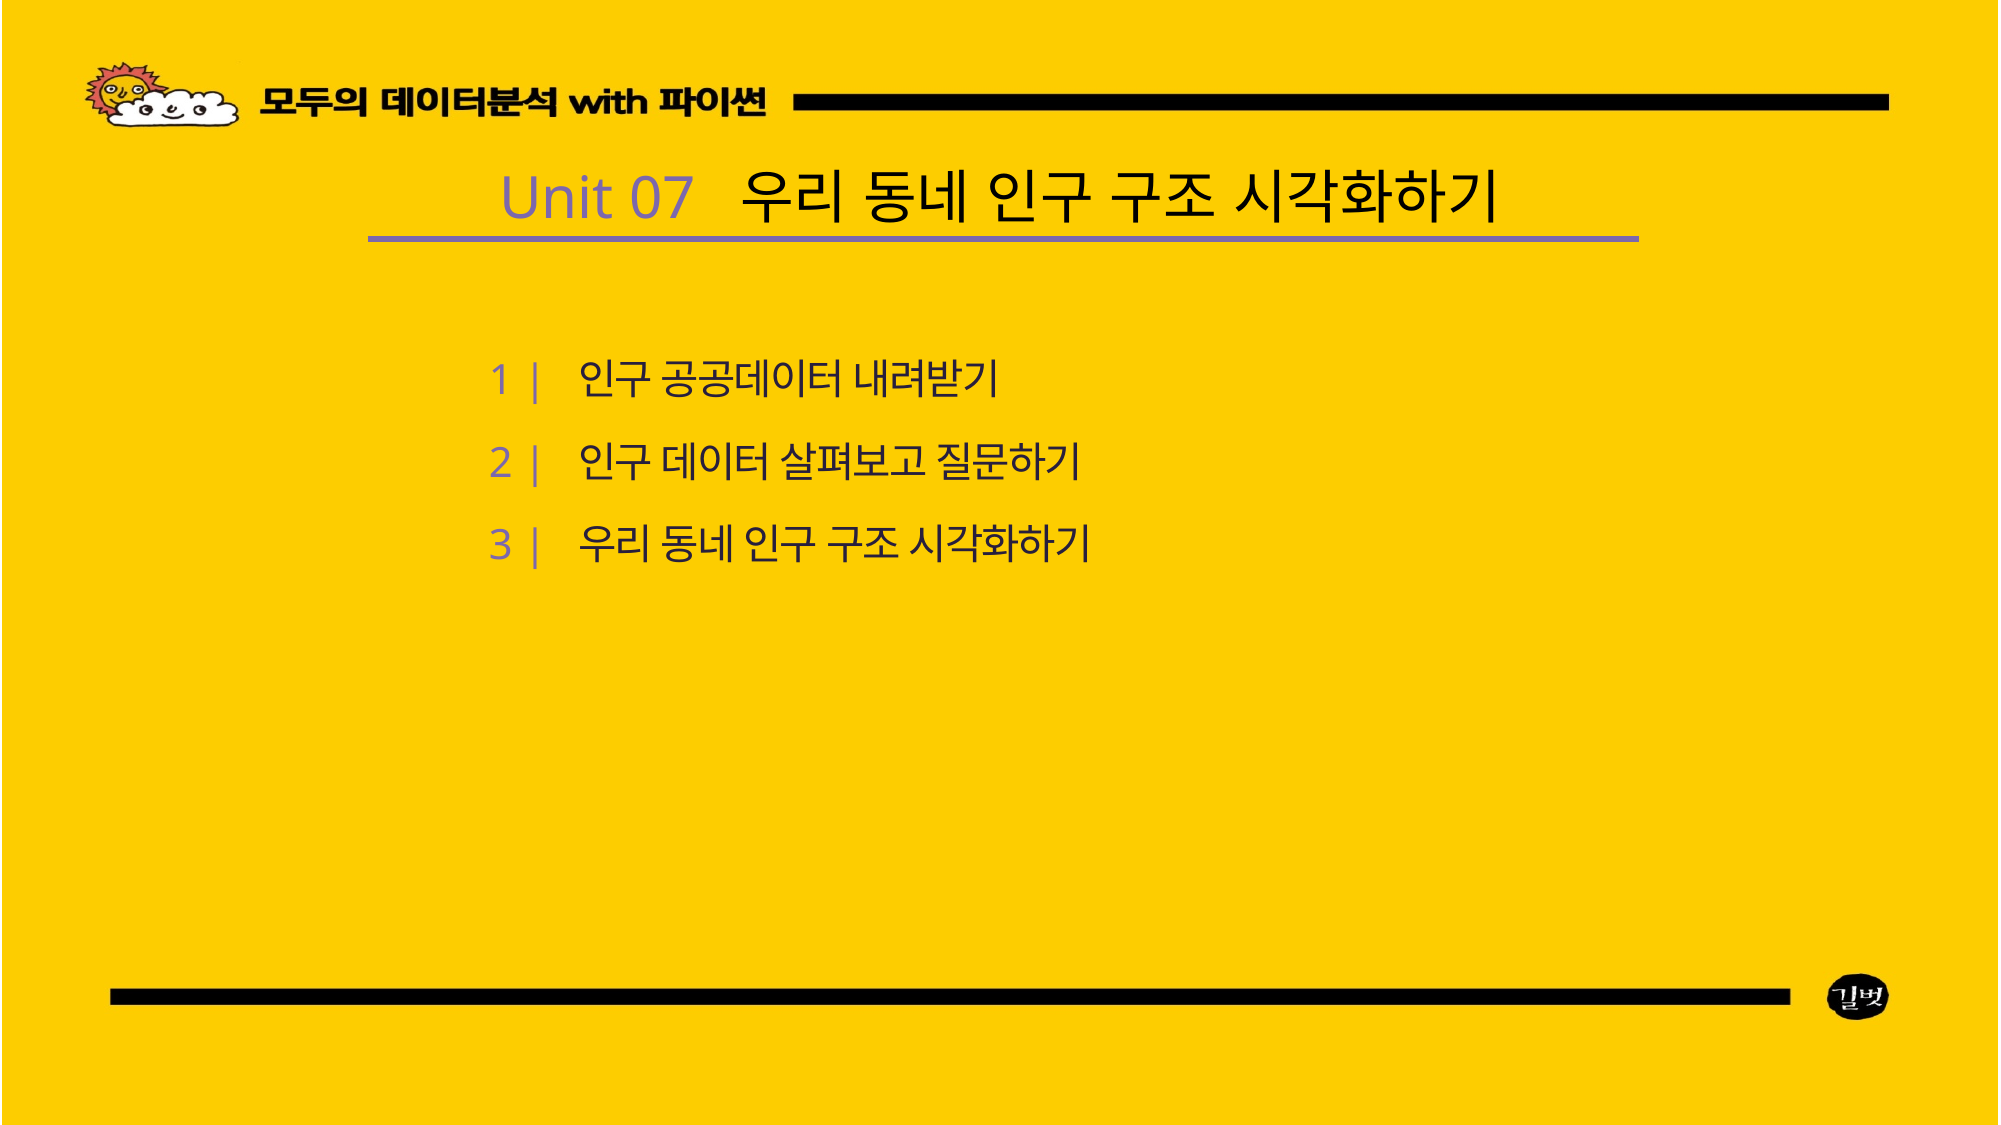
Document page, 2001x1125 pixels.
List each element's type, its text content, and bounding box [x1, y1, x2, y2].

text_box 1 | 인구 공공데이터 내려받기 2 | 인구 데이터 살펴보고 질문하기 3 | 우리 동네 인구 구조 시각화하기 [474, 313, 1525, 576]
picture [2, 0, 1998, 1125]
text_box Unit 07 우리 동네 인구 구조 시각화하기 [249, 106, 1750, 238]
